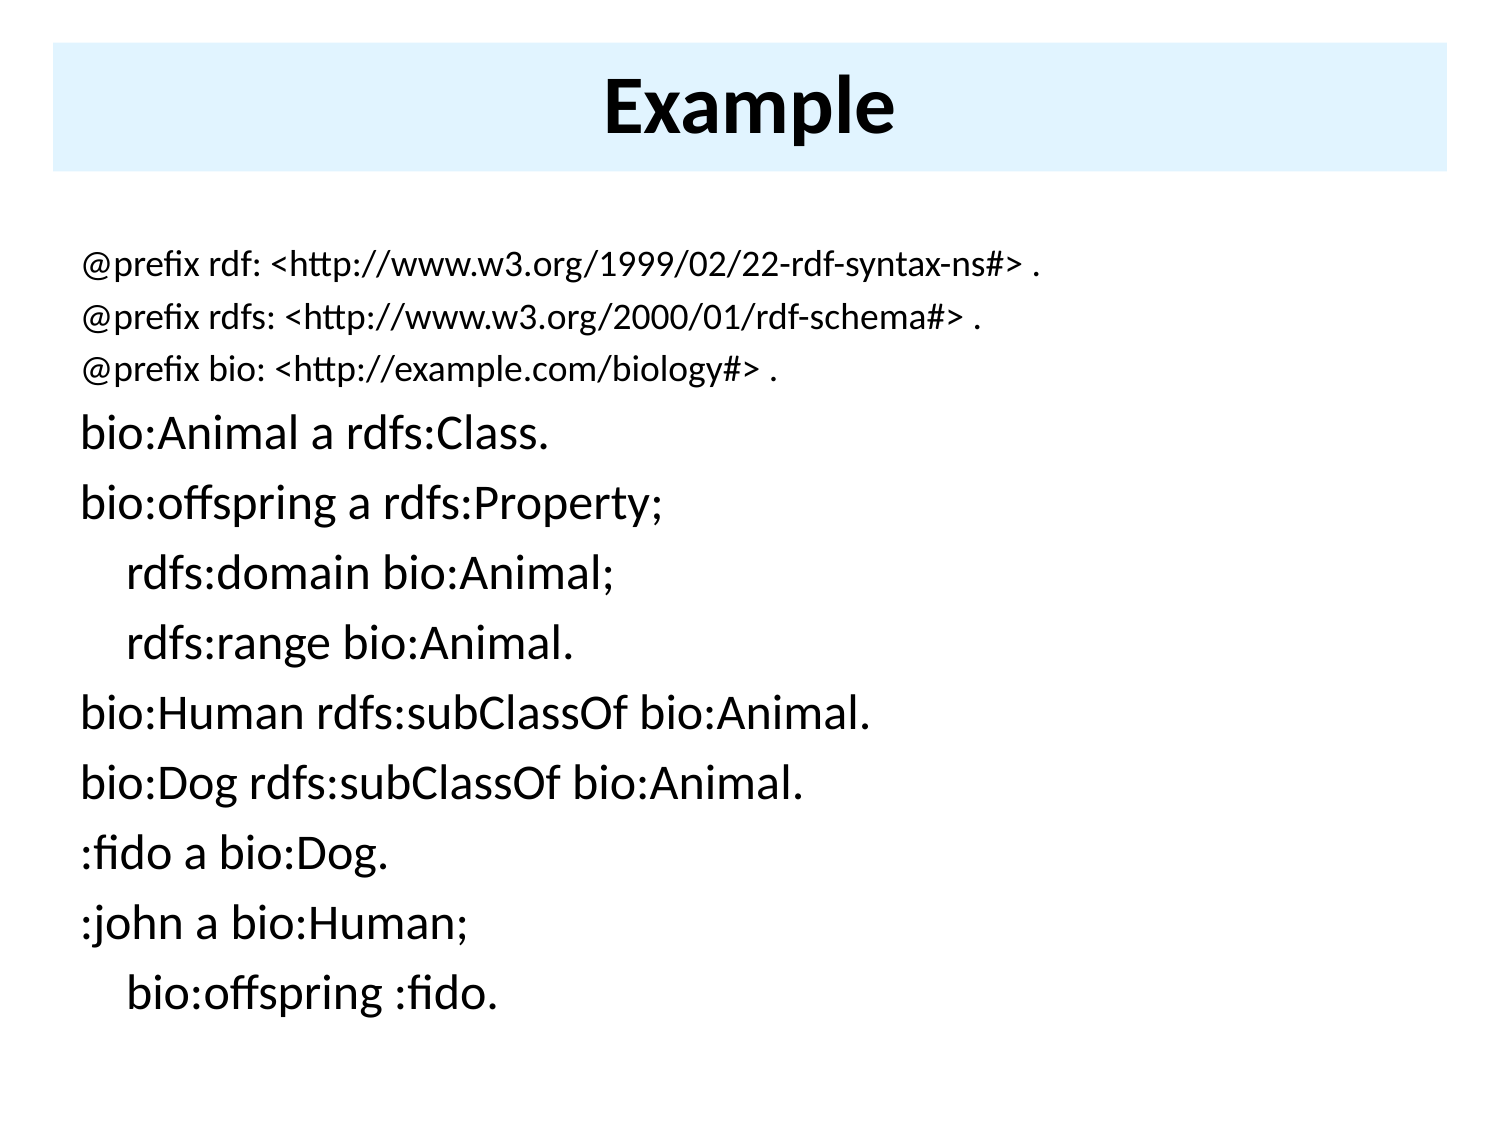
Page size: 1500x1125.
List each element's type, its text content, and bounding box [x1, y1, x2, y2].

title Example [53, 42, 1447, 172]
list @prefix rdf: <http://www.w3.org/1999/02/22-rdf-syntax-ns#> . @prefix rdfs: <http://www.w3.org/2000/01/rdf-schema#> . @prefix bio: <http://example.com/biology#> . bio:Animal a rdfs:Class. bio:offspring a rdfs:Property; rdfs:domain bio:Animal; rdfs:range bio:Animal. bio:Human rdfs:subClassOf bio:Animal. bio:Dog rdfs:subClassOf bio:Animal. :fido a bio:Dog. :john a bio:Human; bio:offspring :fido. [64, 231, 1436, 1083]
